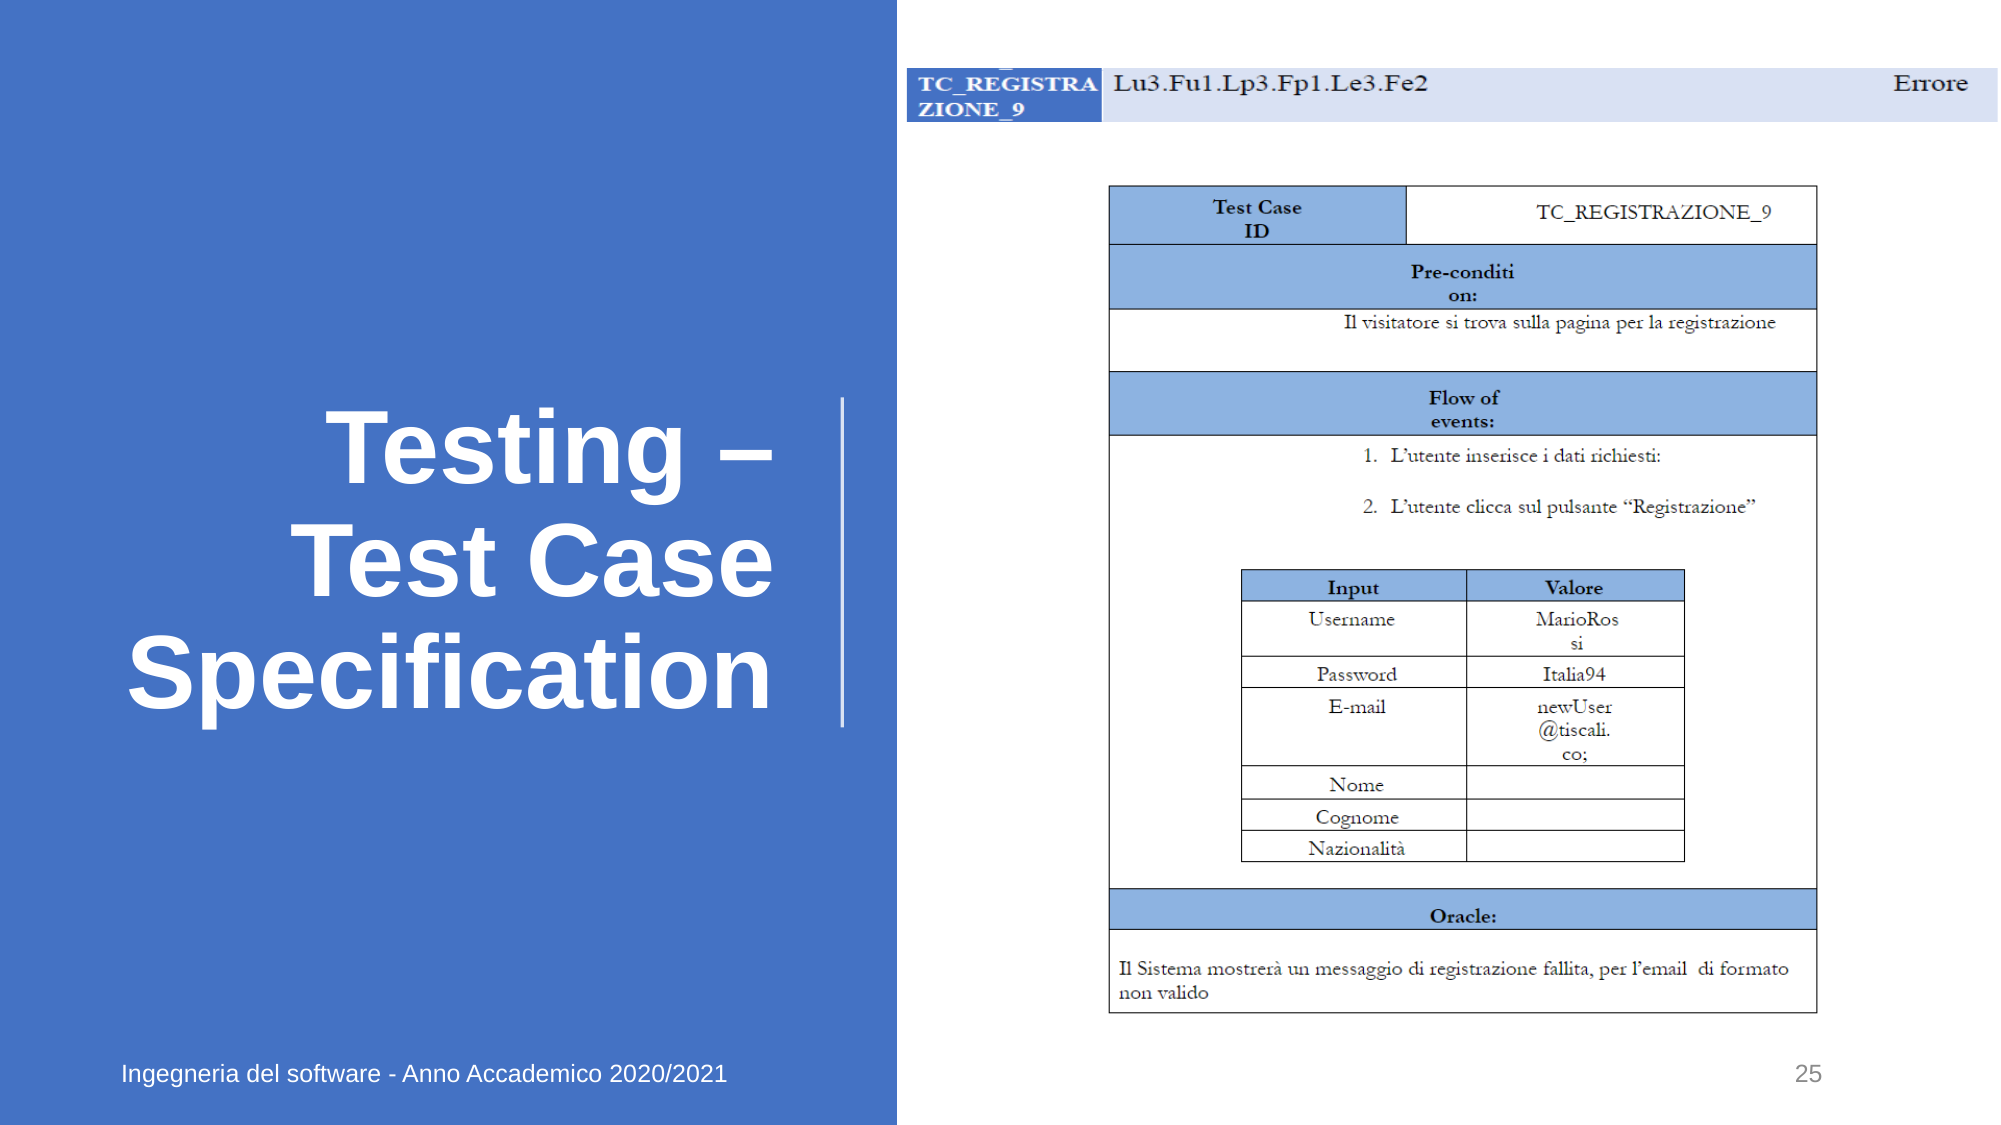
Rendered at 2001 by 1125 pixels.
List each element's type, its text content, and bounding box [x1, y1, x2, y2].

picture [906, 68, 1998, 122]
slide_number 25 [1779, 1042, 1893, 1103]
footer Ingegneria del software - Anno Accademico 2020/2021 [106, 1042, 895, 1103]
picture [1102, 181, 1829, 1020]
title Testing – Test Case Specification [106, 104, 791, 1020]
text_box [0, 0, 898, 1125]
